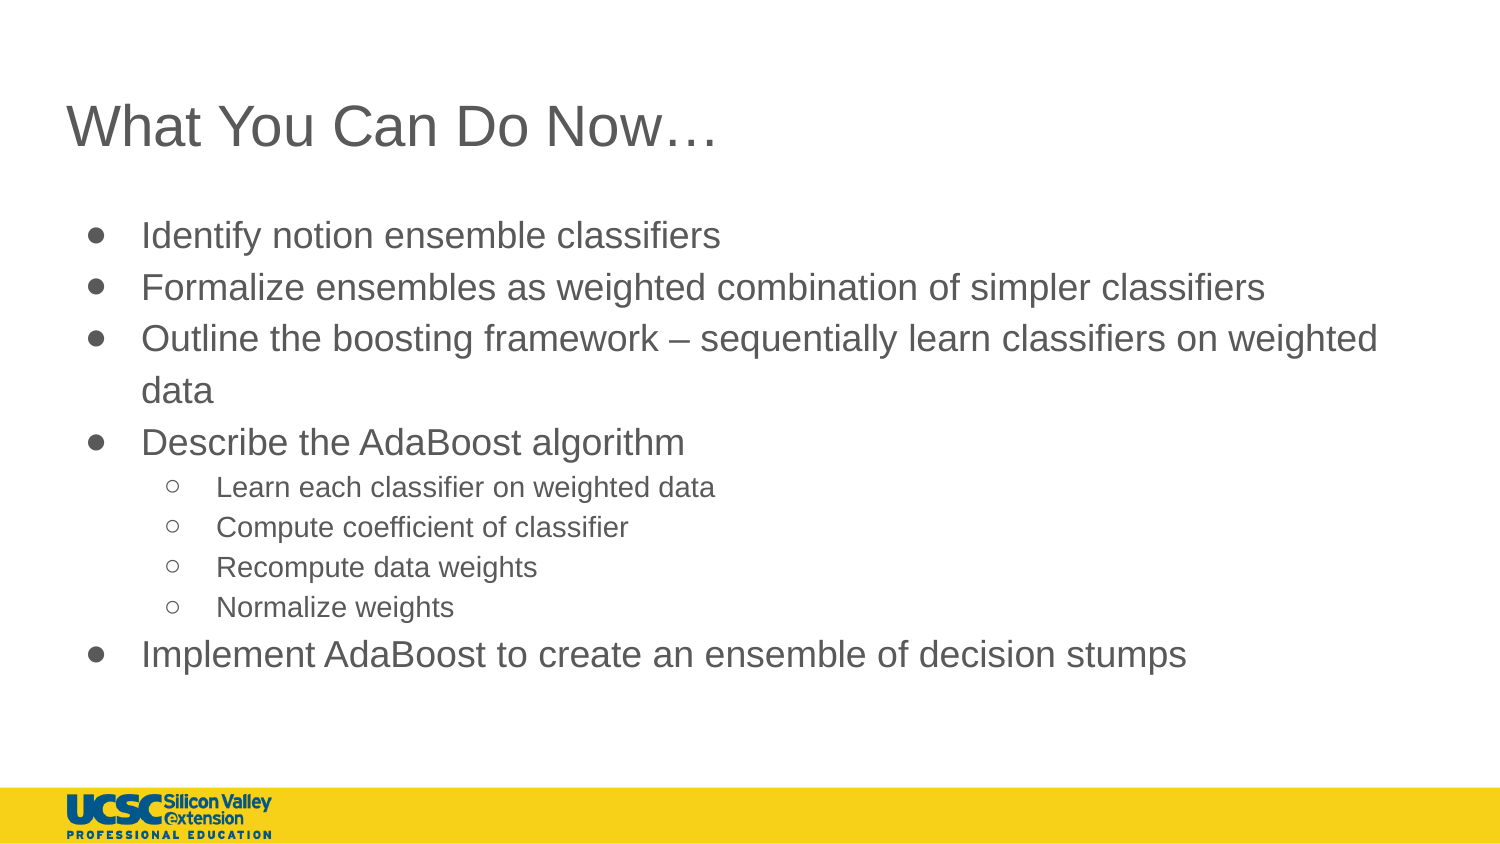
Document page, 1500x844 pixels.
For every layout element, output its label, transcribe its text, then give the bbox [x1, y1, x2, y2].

picture [60, 787, 277, 844]
list Identify notion ensemble classifiers Formalize ensembles as weighted combination of simpler classifiers Outline the boosting framework – sequentially learn classifiers on weighted data Describe the AdaBoost algorithm Learn each classifier on weighted data Compute coefficient of classifier Recompute data weights Normalize weights Implement AdaBoost to create an ensemble of decision stumps [51, 189, 1449, 750]
title What You Can Do Now… [51, 72, 1449, 167]
